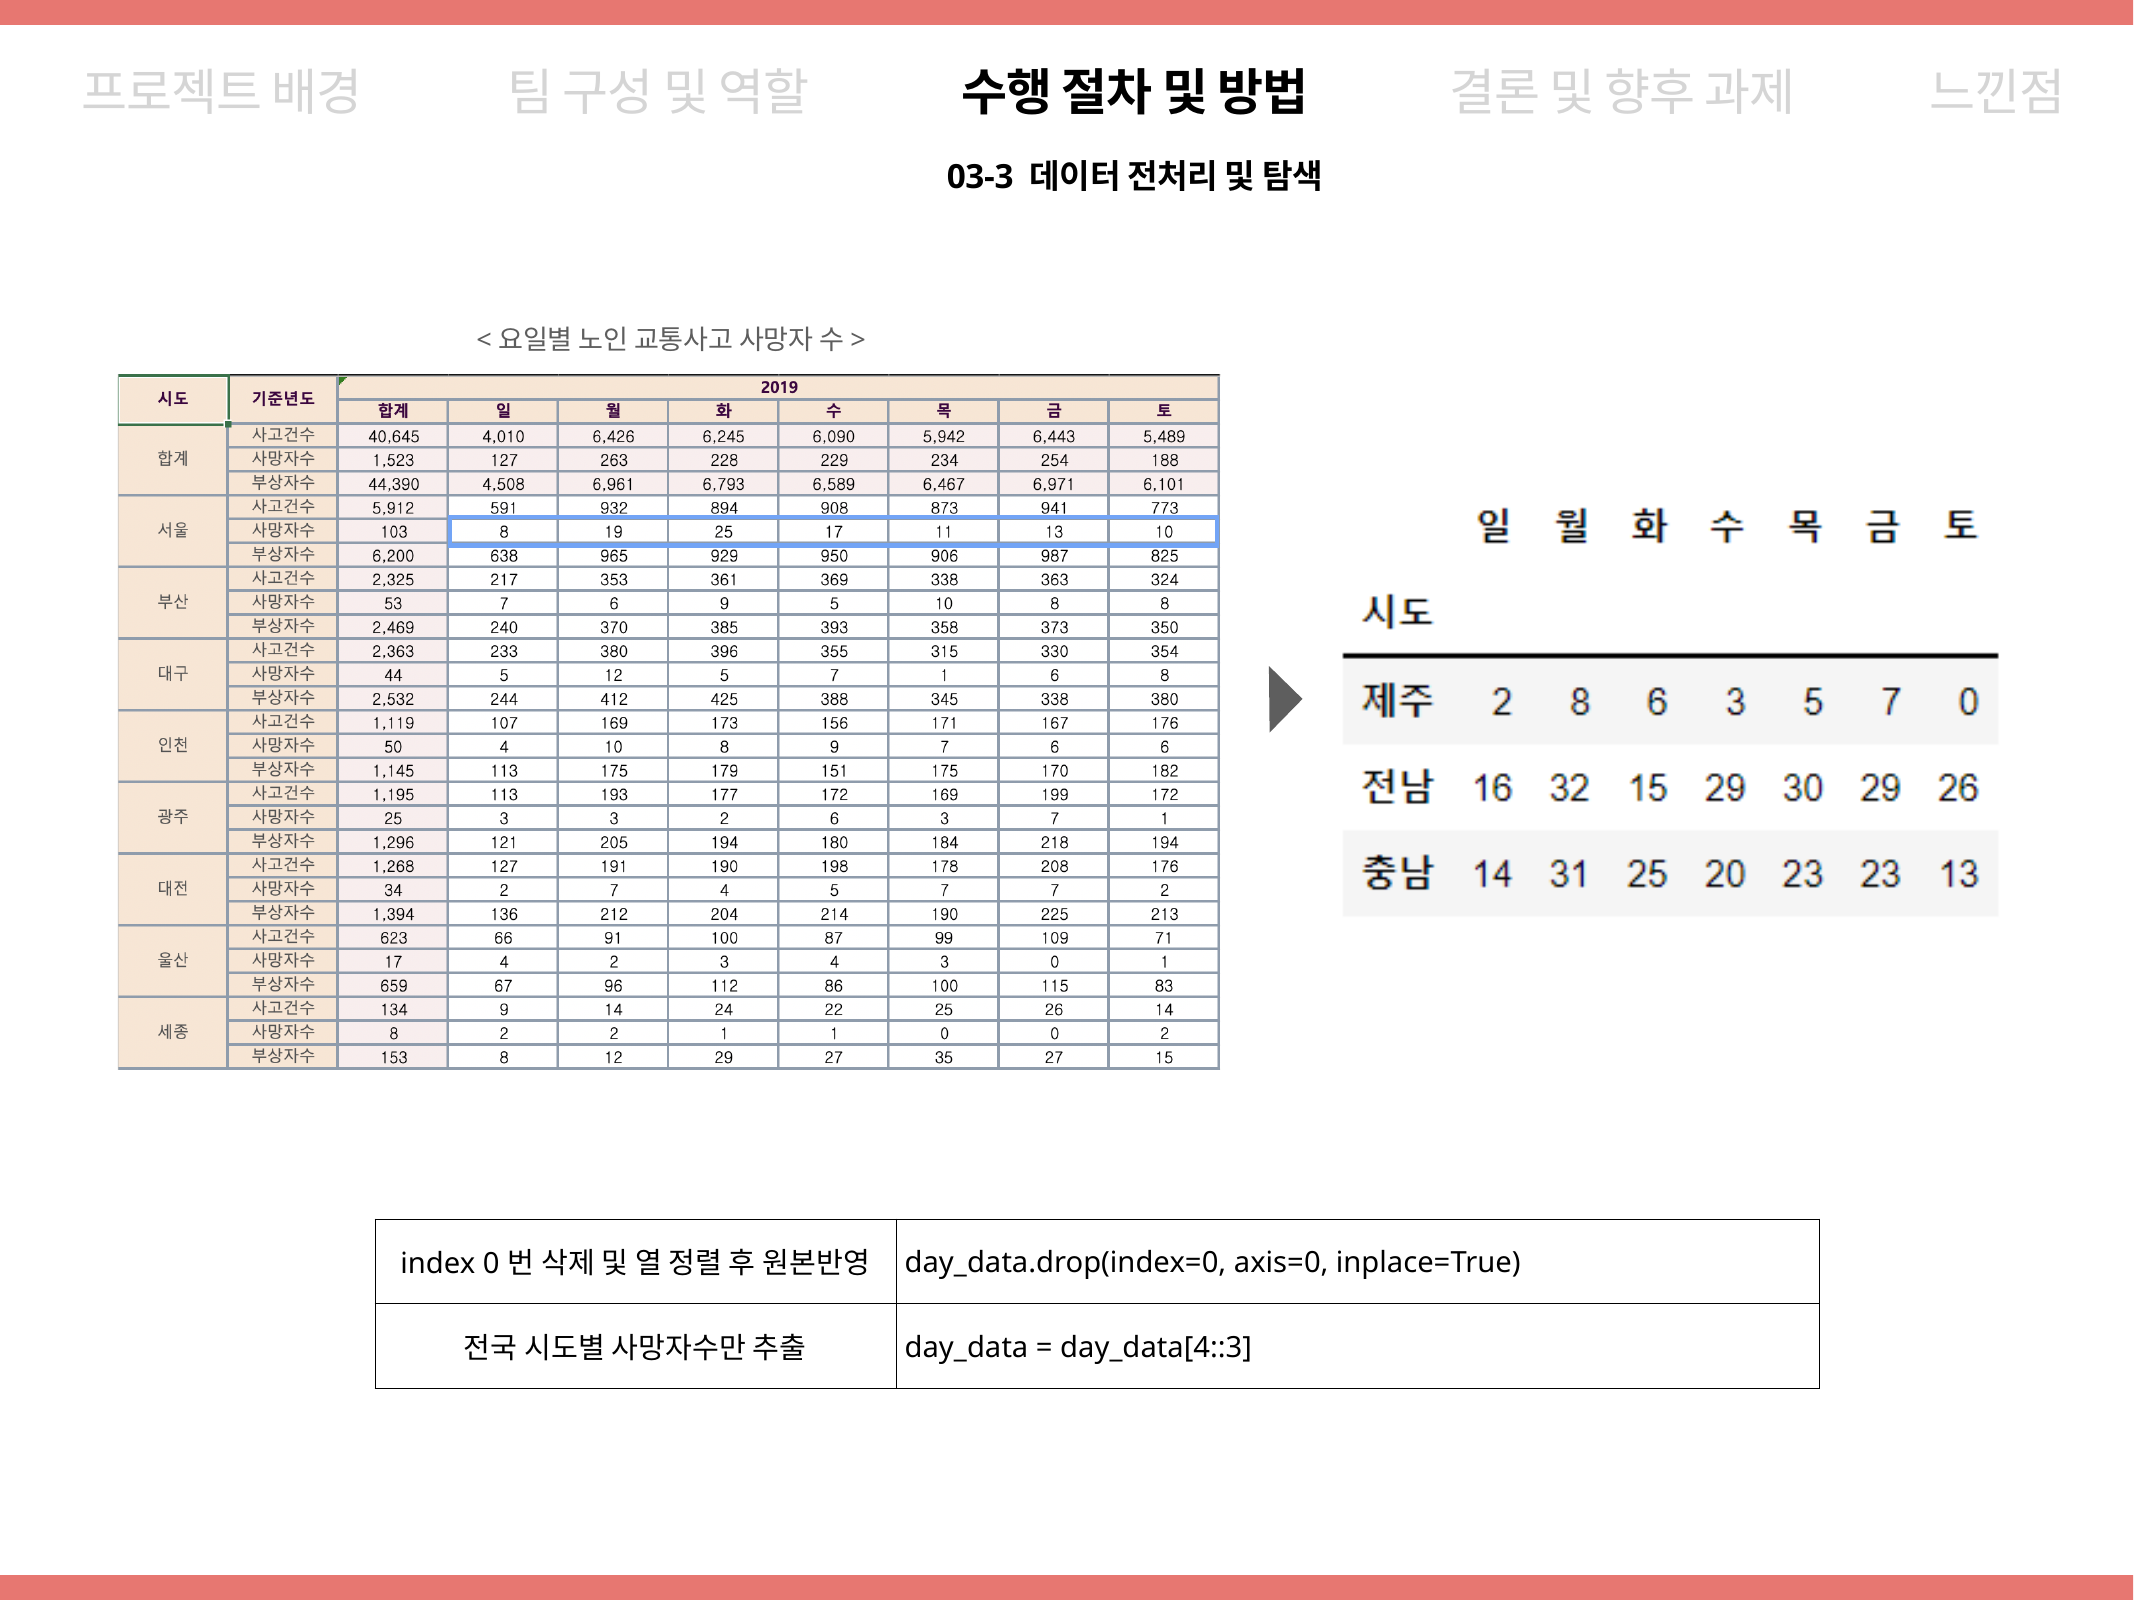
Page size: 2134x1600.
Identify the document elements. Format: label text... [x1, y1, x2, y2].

text_box [0, 0, 2134, 25]
table_cell day_data = day_data[4::3] [897, 1304, 1819, 1388]
table_cell 전국 시도별 사망자수만 추출 [376, 1304, 896, 1388]
text_box 03-3 데이터 전처리 및 탐색 [938, 147, 1332, 204]
table_header day_data.drop(index=0, axis=0, inplace=True) [897, 1220, 1819, 1303]
text_box [0, 1575, 2134, 1600]
text_box 수행 절차 및 방법 [892, 59, 1378, 130]
picture [117, 374, 1221, 1070]
text_box 팀 구성 및 역할 [427, 59, 892, 130]
text_box 프로젝트 배경 [17, 59, 427, 130]
picture [1329, 482, 2026, 927]
table_header index 0번 삭제 및 열 정렬 후 원본반영 [376, 1220, 896, 1303]
text_box <요일별 노인 교통사고 사망자 수> [467, 314, 875, 364]
text_box [1268, 666, 1303, 733]
text_box 느낀점 [1839, 59, 2134, 130]
text_box 결론 및 향후 과제 [1379, 59, 1839, 130]
